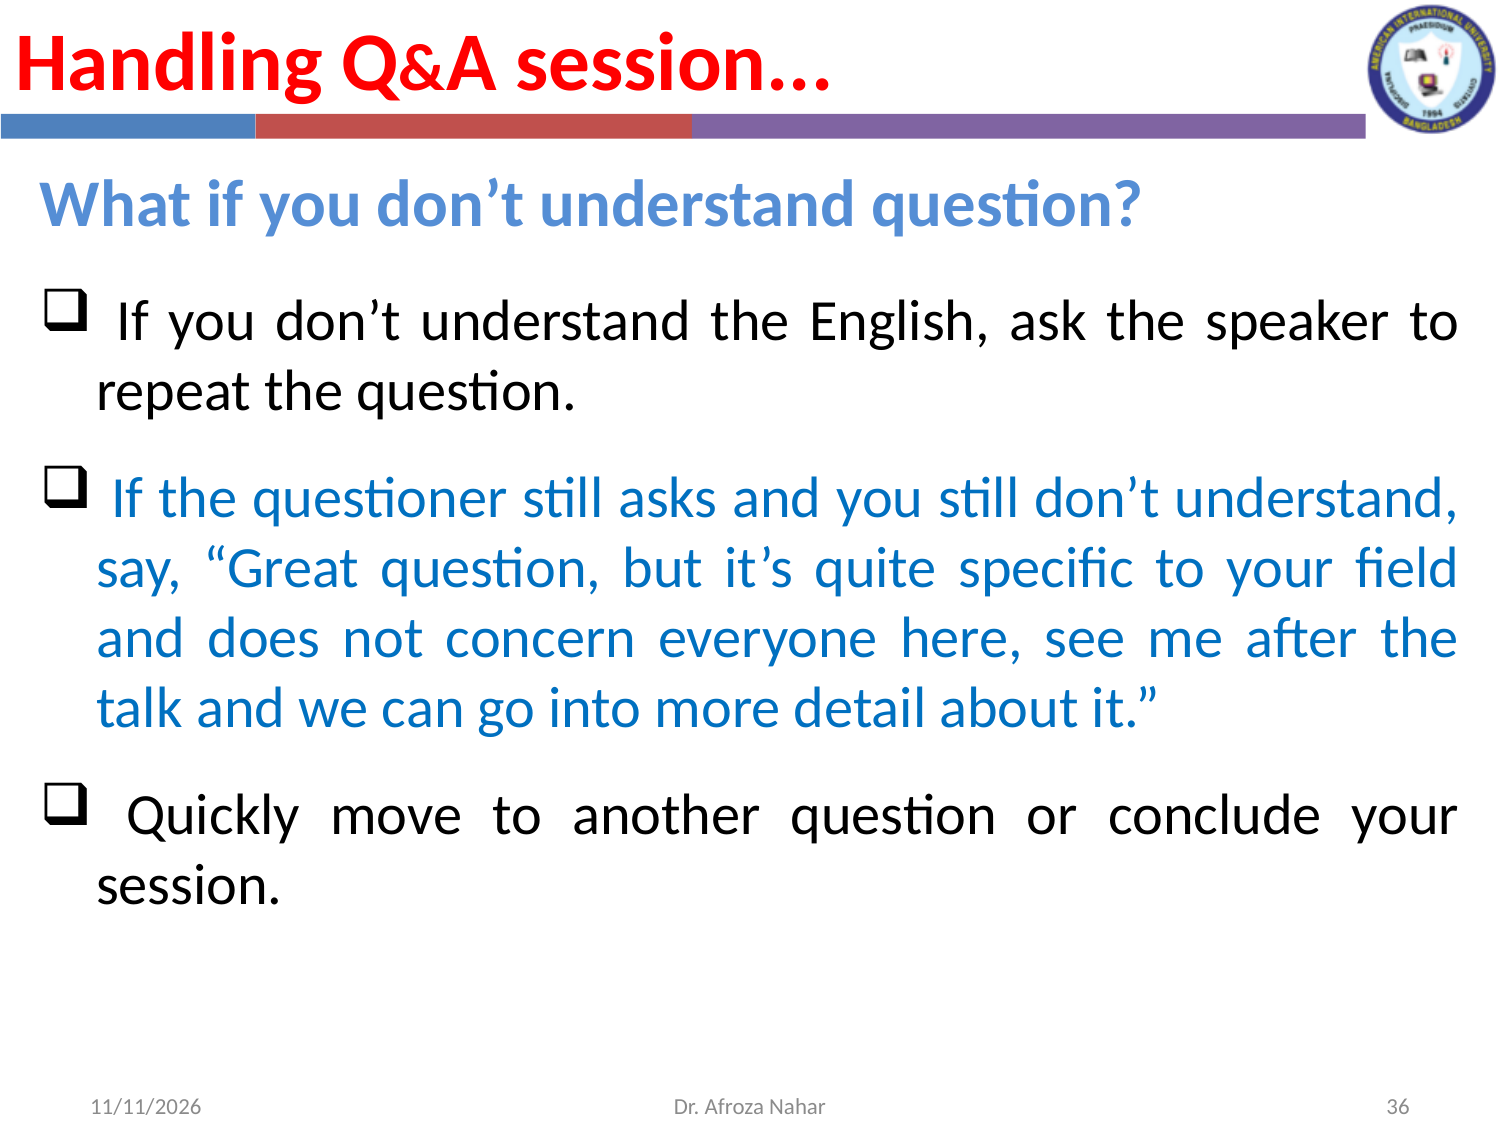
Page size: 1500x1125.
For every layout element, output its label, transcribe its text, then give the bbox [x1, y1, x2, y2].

slide_number 36 [1074, 1074, 1425, 1125]
list If you don’t understand the English, ask the speaker to repeat the question. If the questioner still asks and you still don’t understand, say, “Great question, but it’s quite specific to your field and does not concern everyone here, see me after the talk and we can go into more detail about it.” Quickly move to another question or conclude your session. [24, 275, 1475, 1056]
text_box What if you don’t understand question? [24, 149, 1463, 250]
footer Dr. Afroza Nahar [512, 1074, 988, 1125]
list Handling Q&A session... [0, 0, 1366, 114]
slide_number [75, 1074, 425, 1125]
picture [1365, 2, 1499, 137]
